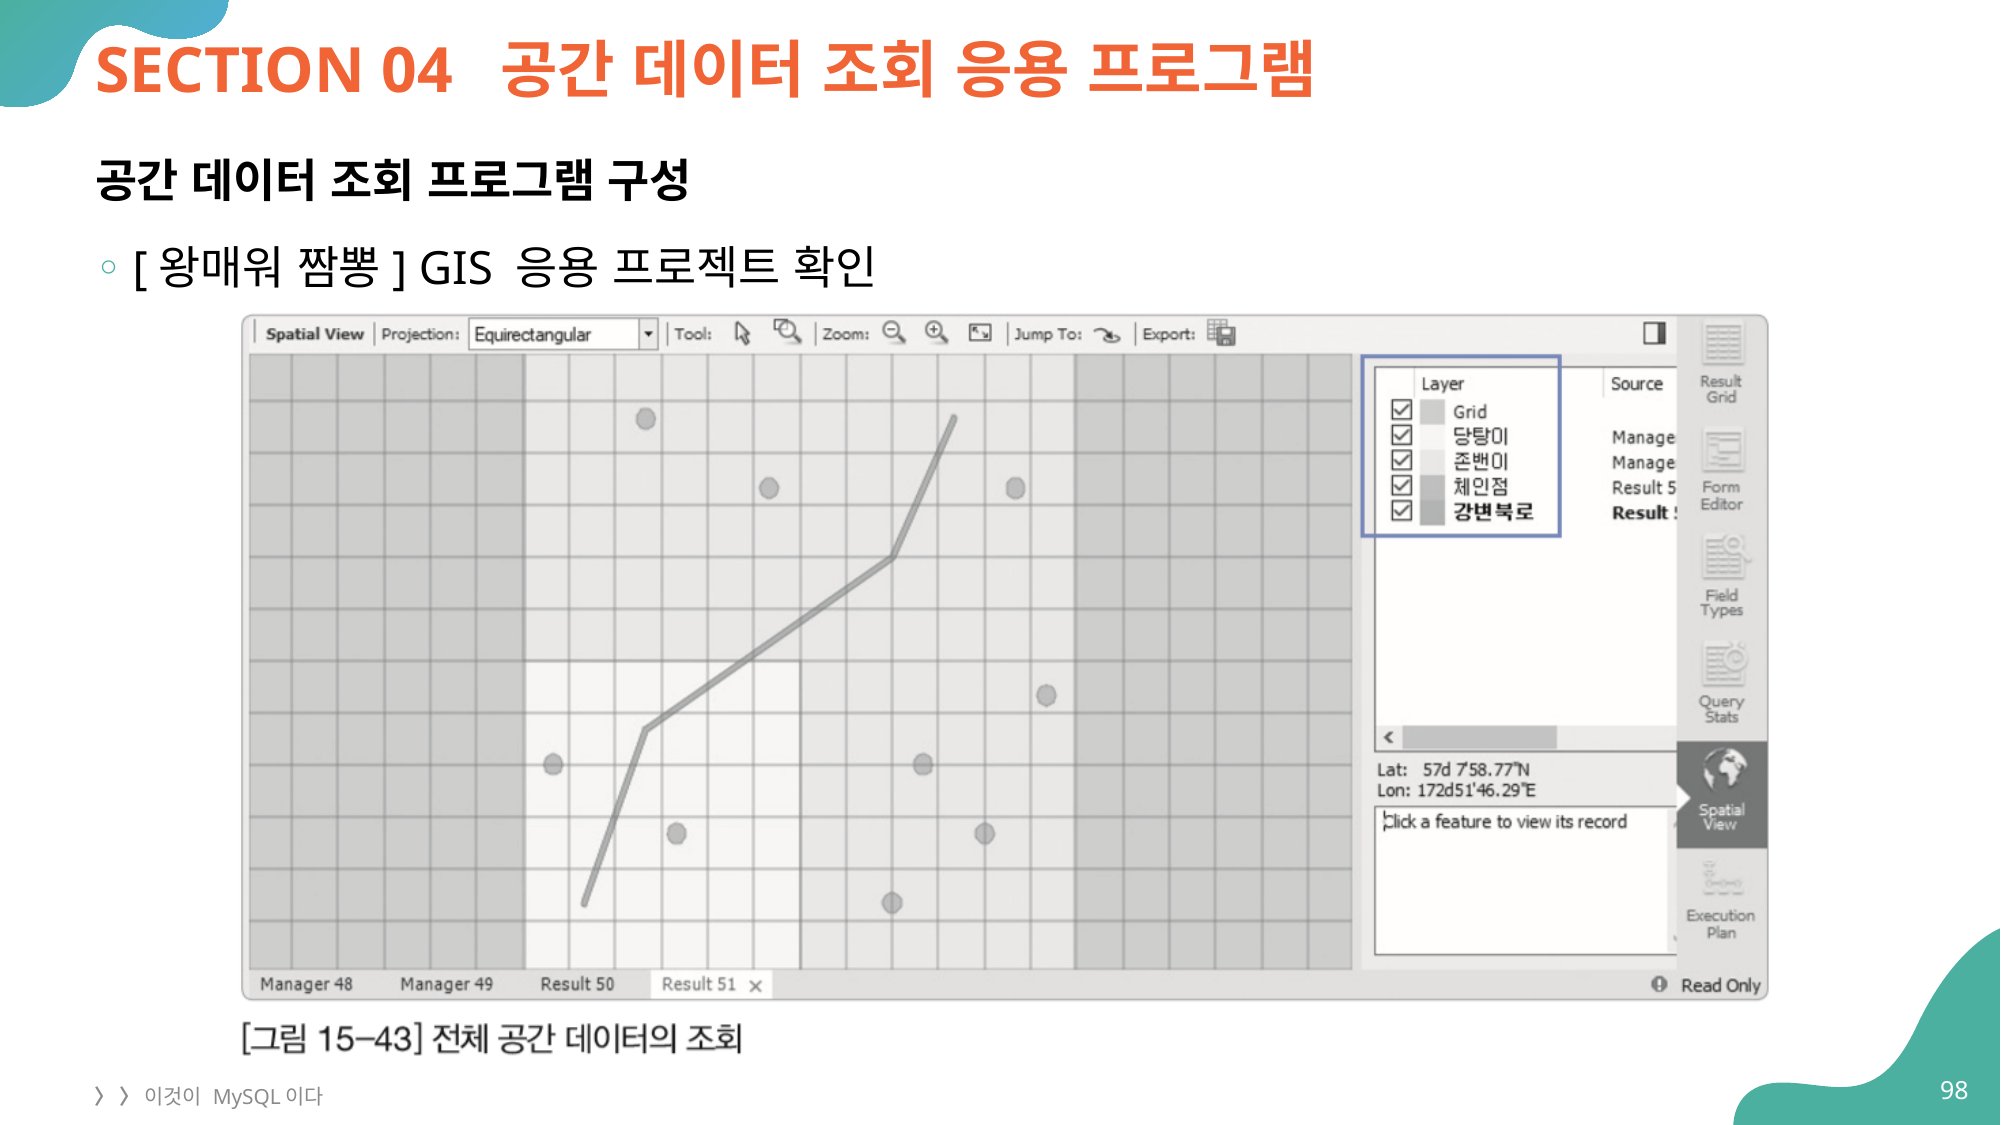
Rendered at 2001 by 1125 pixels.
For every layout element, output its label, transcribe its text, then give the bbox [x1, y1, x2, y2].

title SECTION 04 공간 데이터 조회 응용 프로그램 [79, 17, 1931, 128]
picture [236, 308, 1781, 1056]
slide_number 98 [1917, 1061, 1984, 1122]
list 공간 데이터 조회 프로그램 구성 [왕매워 짬뽕] GIS 응용 프로젝트 확인 [79, 133, 1931, 1062]
footer 〉 〉 이것이 MySQL이다 [79, 1078, 755, 1114]
